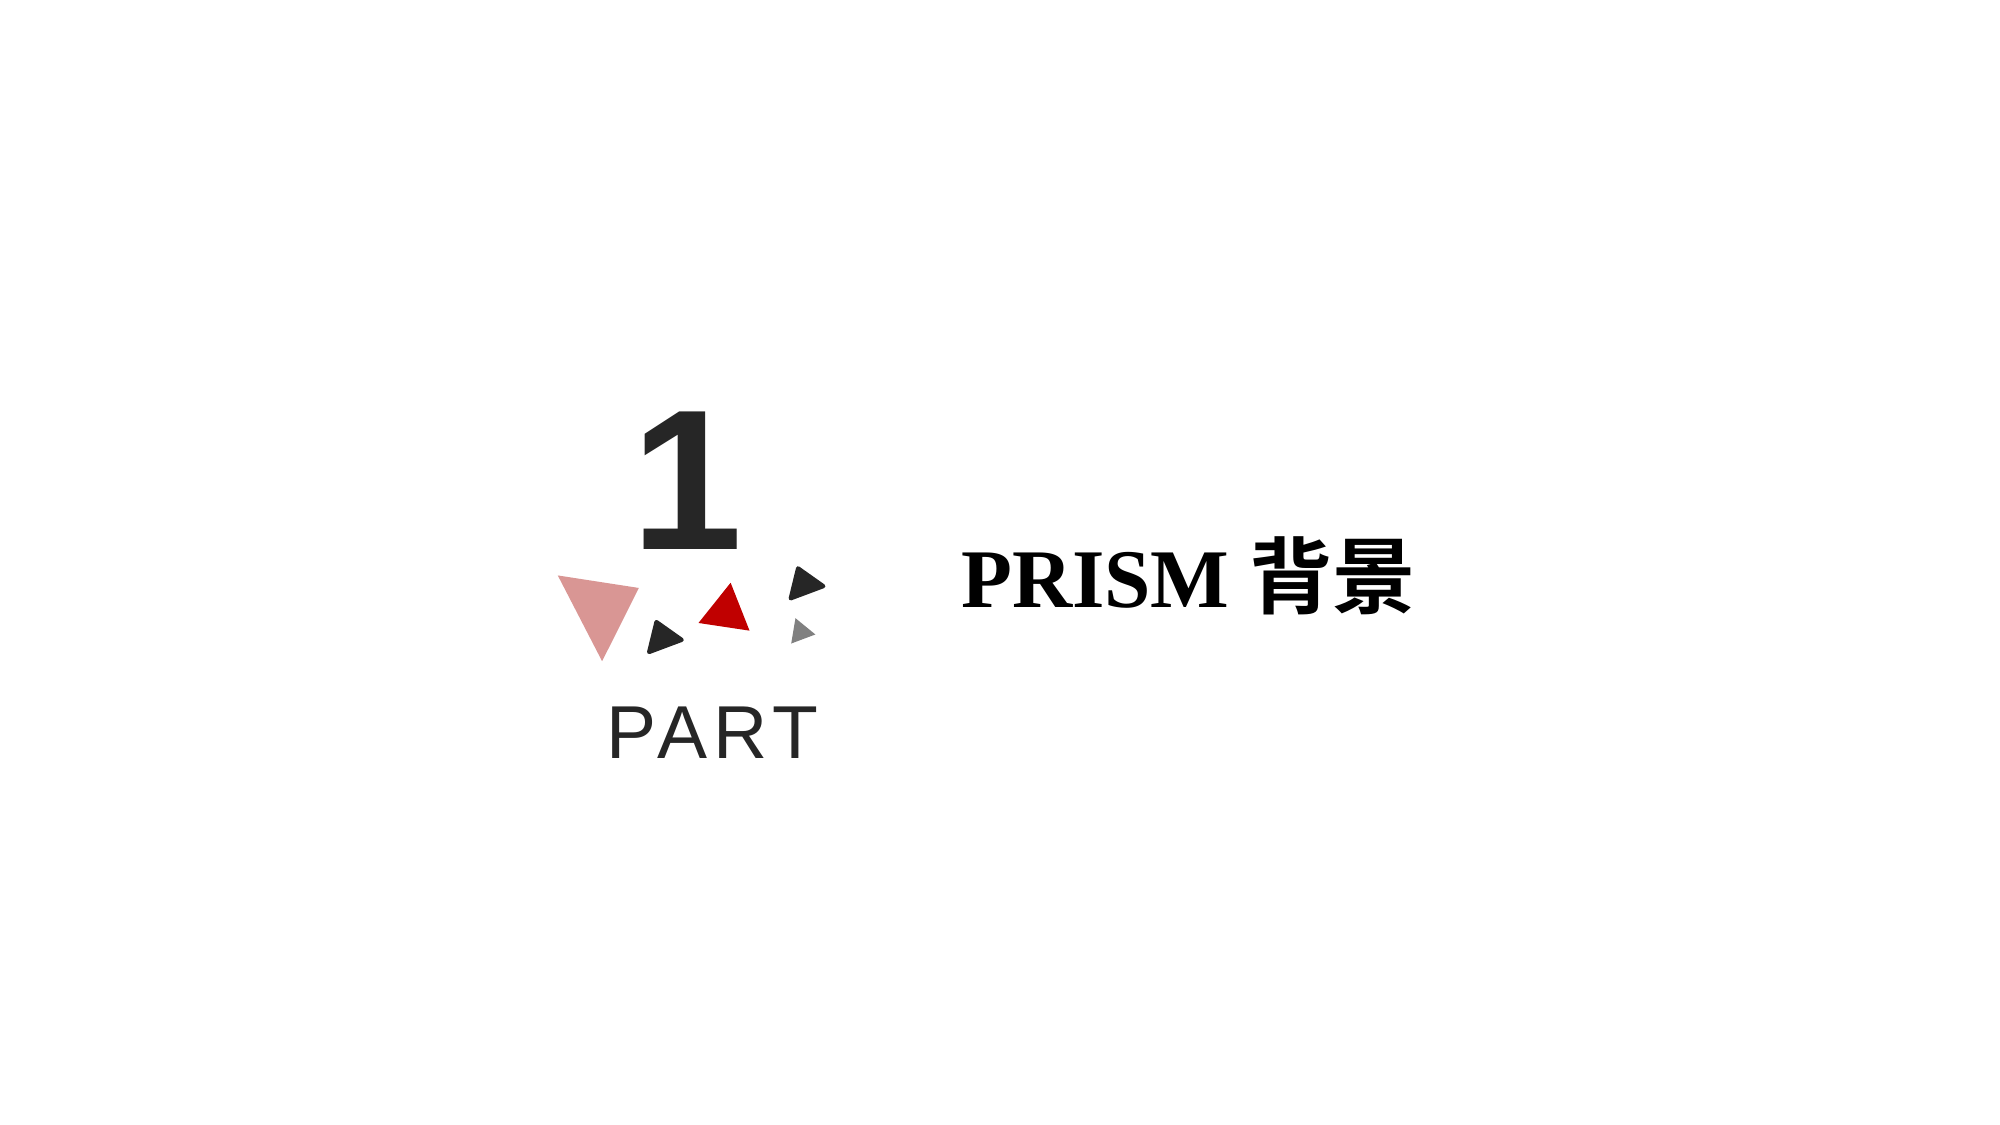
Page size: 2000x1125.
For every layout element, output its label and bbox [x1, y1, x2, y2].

text_box [575, 341, 1424, 783]
